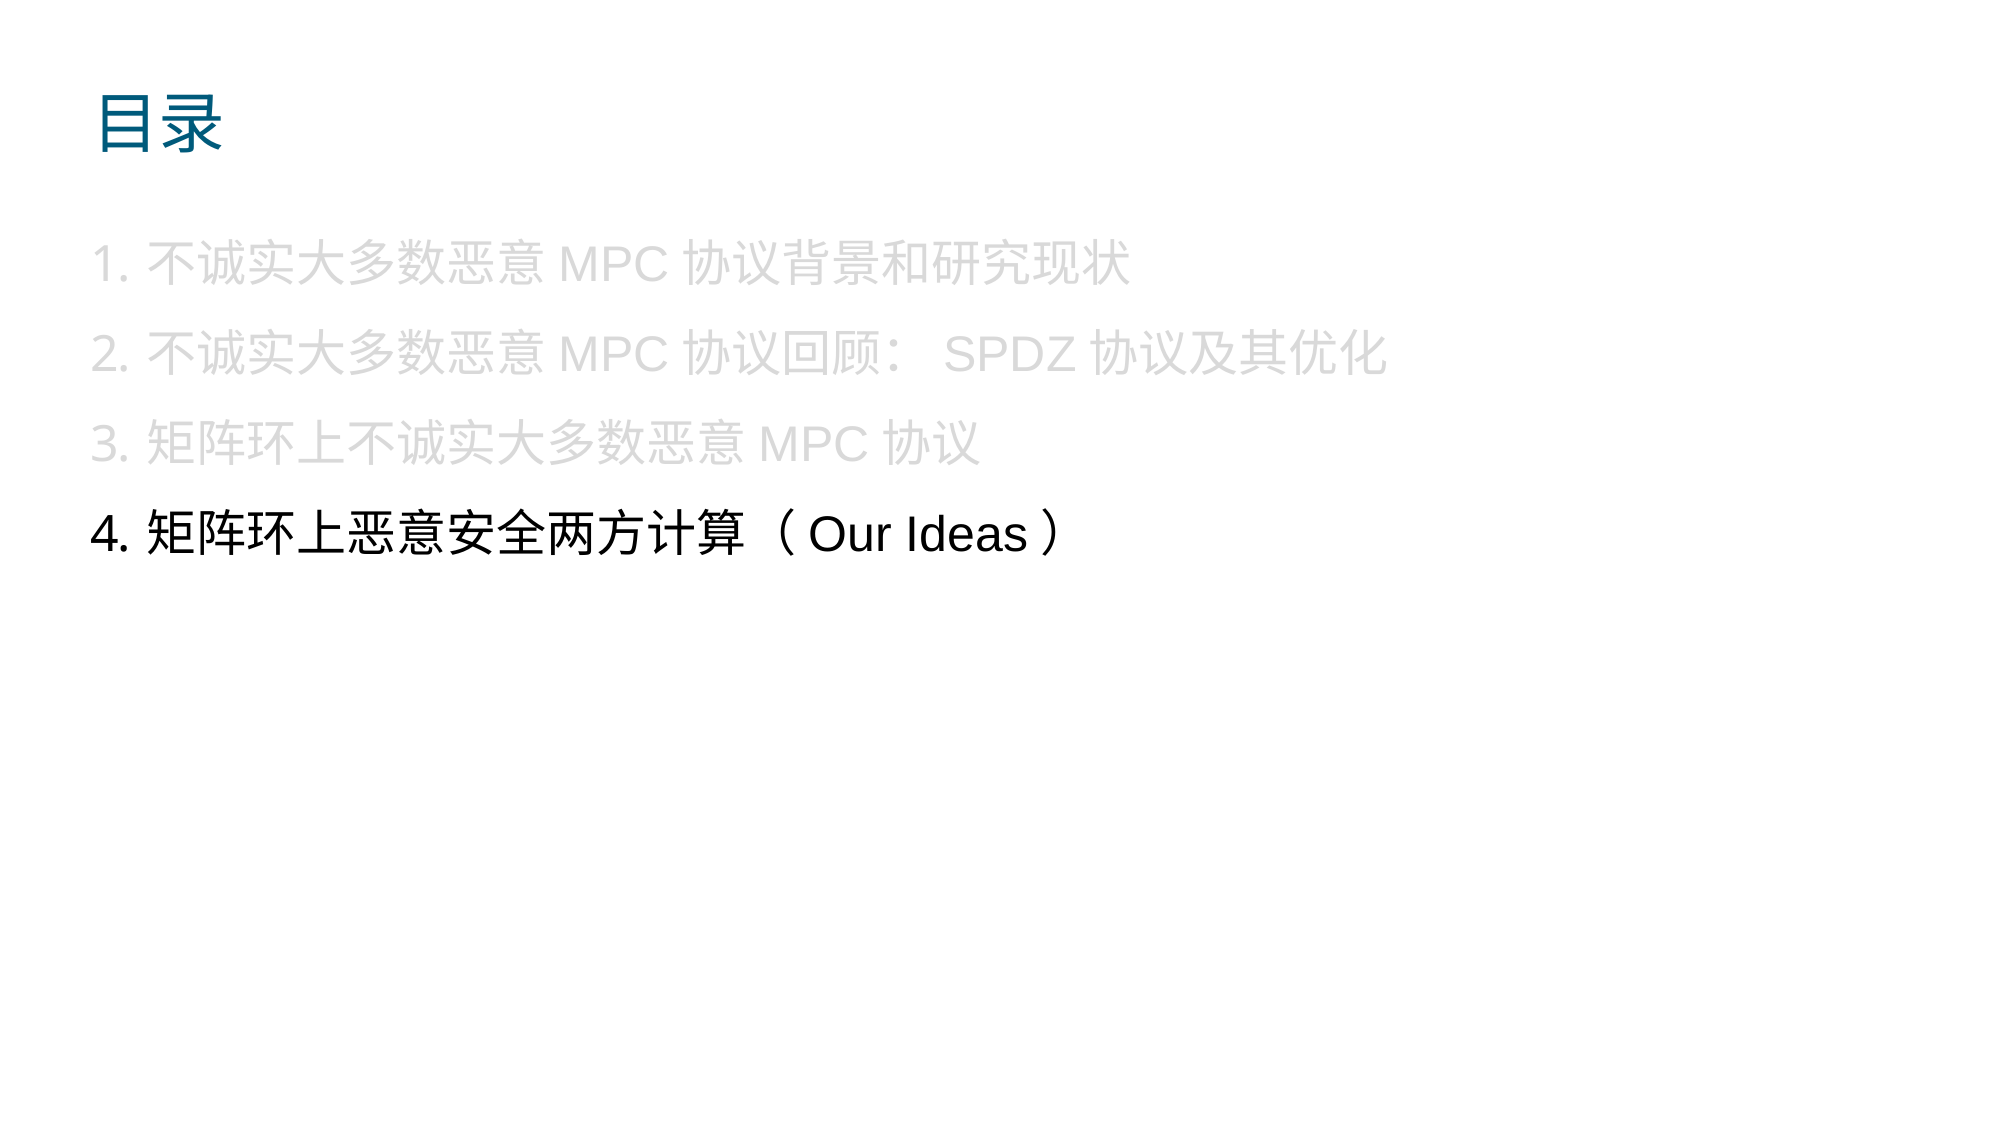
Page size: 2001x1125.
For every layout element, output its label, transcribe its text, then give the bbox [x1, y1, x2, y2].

text_box 目录 [77, 73, 241, 169]
text_box 不诚实大多数恶意MPC协议背景和研究现状 不诚实大多数恶意MPC协议回顾：SPDZ协议及其优化 矩阵环上不诚实大多数恶意MPC协议 矩阵环上恶意安全两方计算（Our Ideas） [75, 194, 1925, 570]
